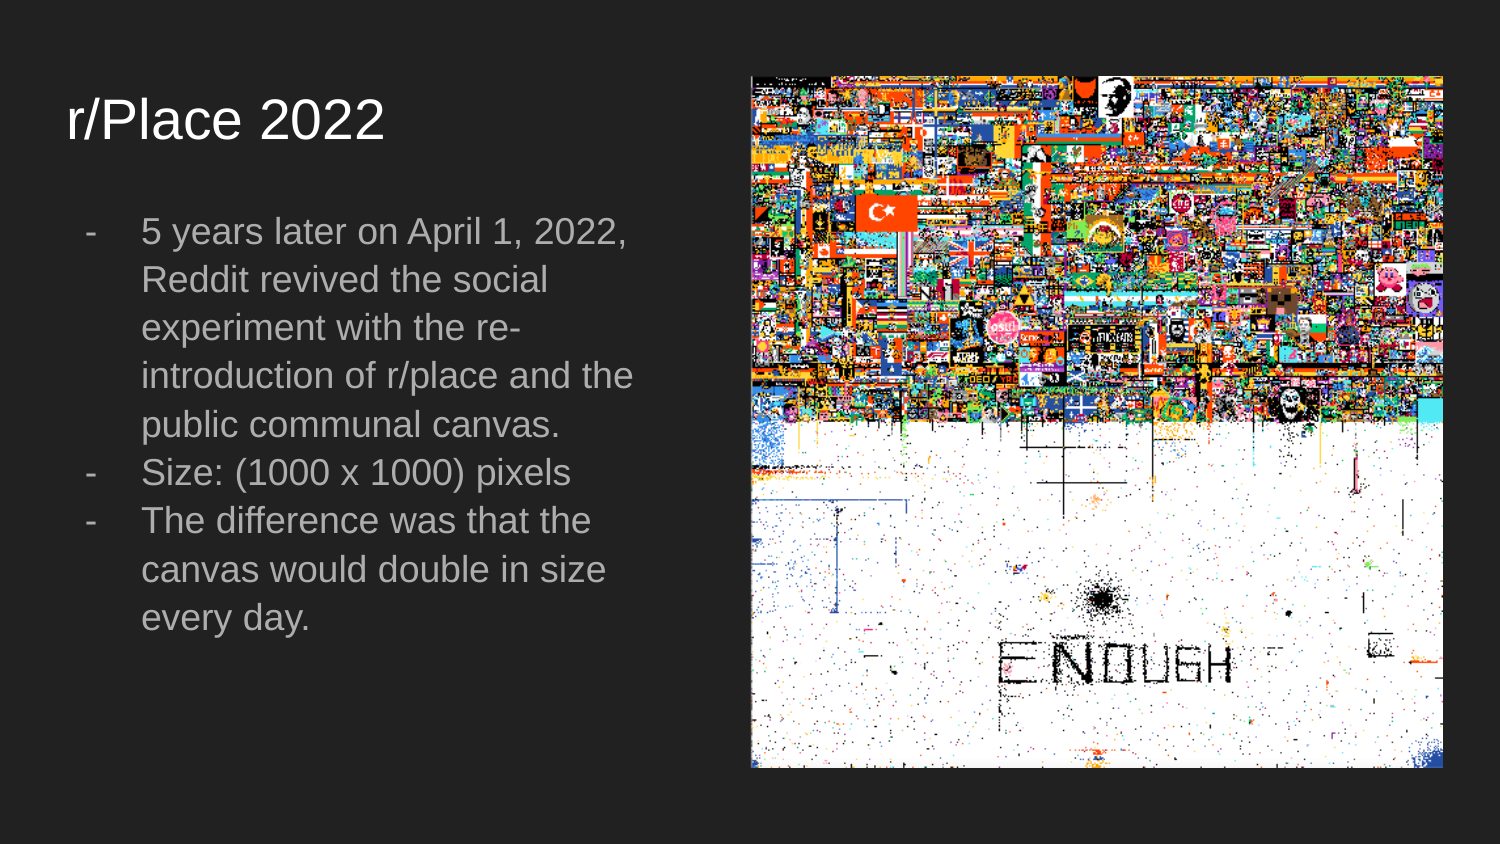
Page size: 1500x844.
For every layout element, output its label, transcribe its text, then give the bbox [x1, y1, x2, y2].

title r/Place 2022 [51, 72, 1449, 167]
picture [749, 75, 1444, 768]
list 5 years later on April 1, 2022, Reddit revived the social experiment with the re-introduction of r/place and the public communal canvas. Size: (1000 x 1000) pixels The difference was that the canvas would double in size every day. [51, 189, 717, 750]
